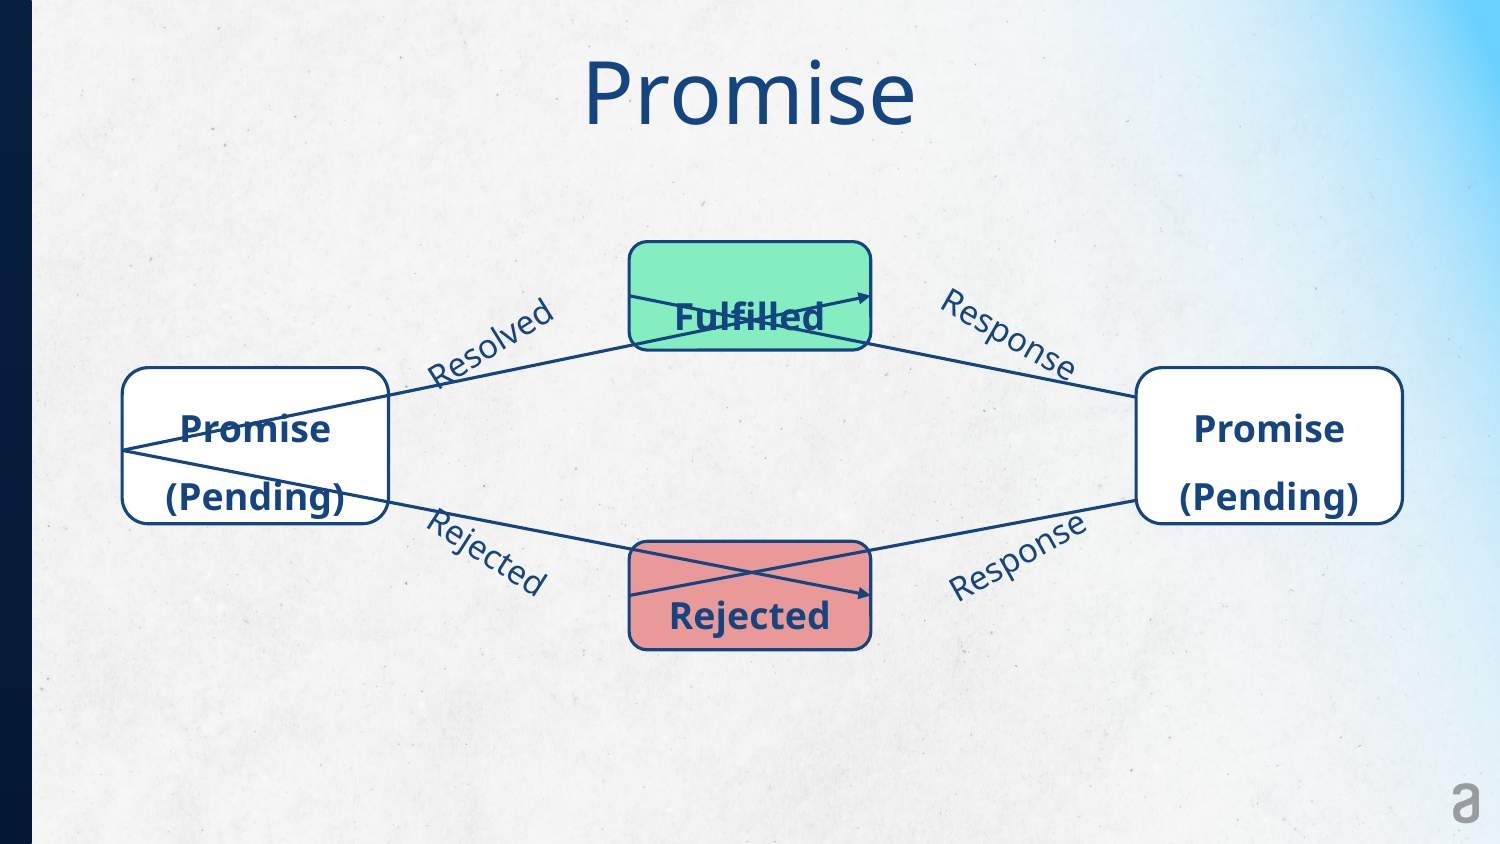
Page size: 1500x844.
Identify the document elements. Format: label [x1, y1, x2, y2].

text_box [870, 295, 1137, 449]
text_box [628, 241, 872, 351]
text_box [388, 458, 630, 596]
text_box [388, 295, 630, 451]
picture [0, 0, 1500, 844]
text_box [870, 450, 1137, 596]
text_box [628, 541, 872, 650]
